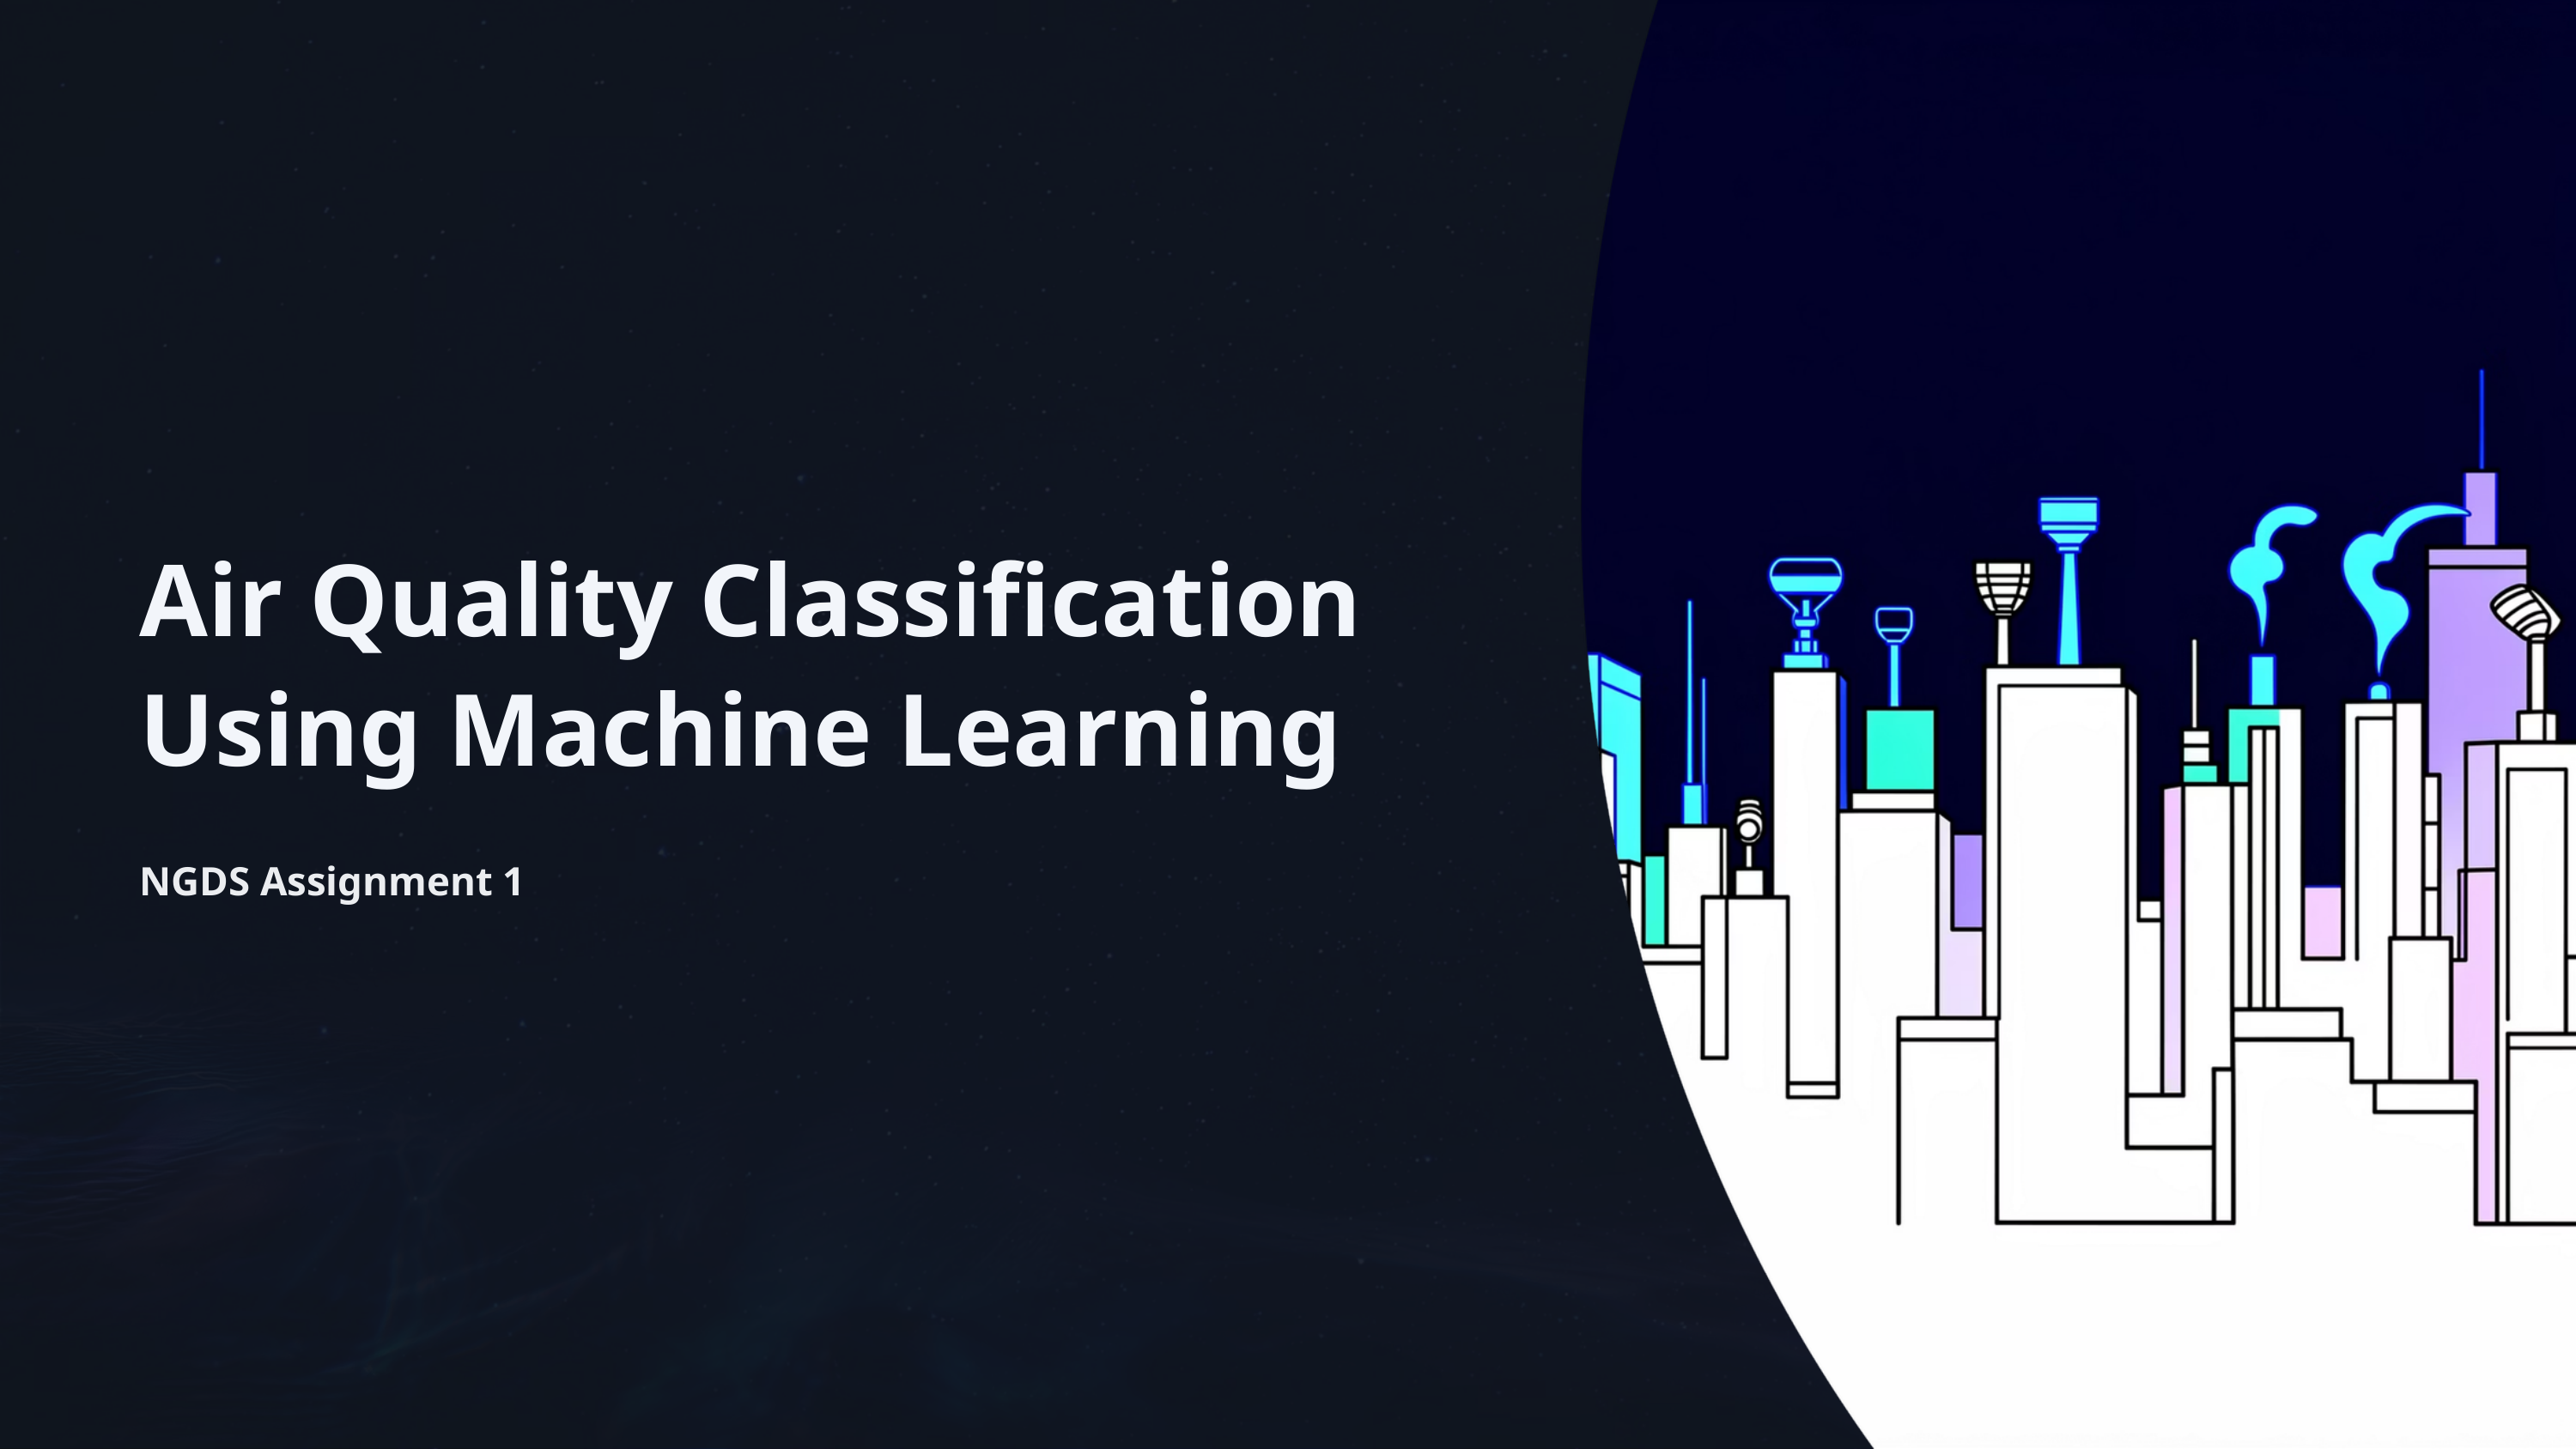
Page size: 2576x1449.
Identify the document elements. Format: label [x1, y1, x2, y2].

text_box [1561, 0, 2576, 1449]
text_box [0, 0, 1558, 1449]
